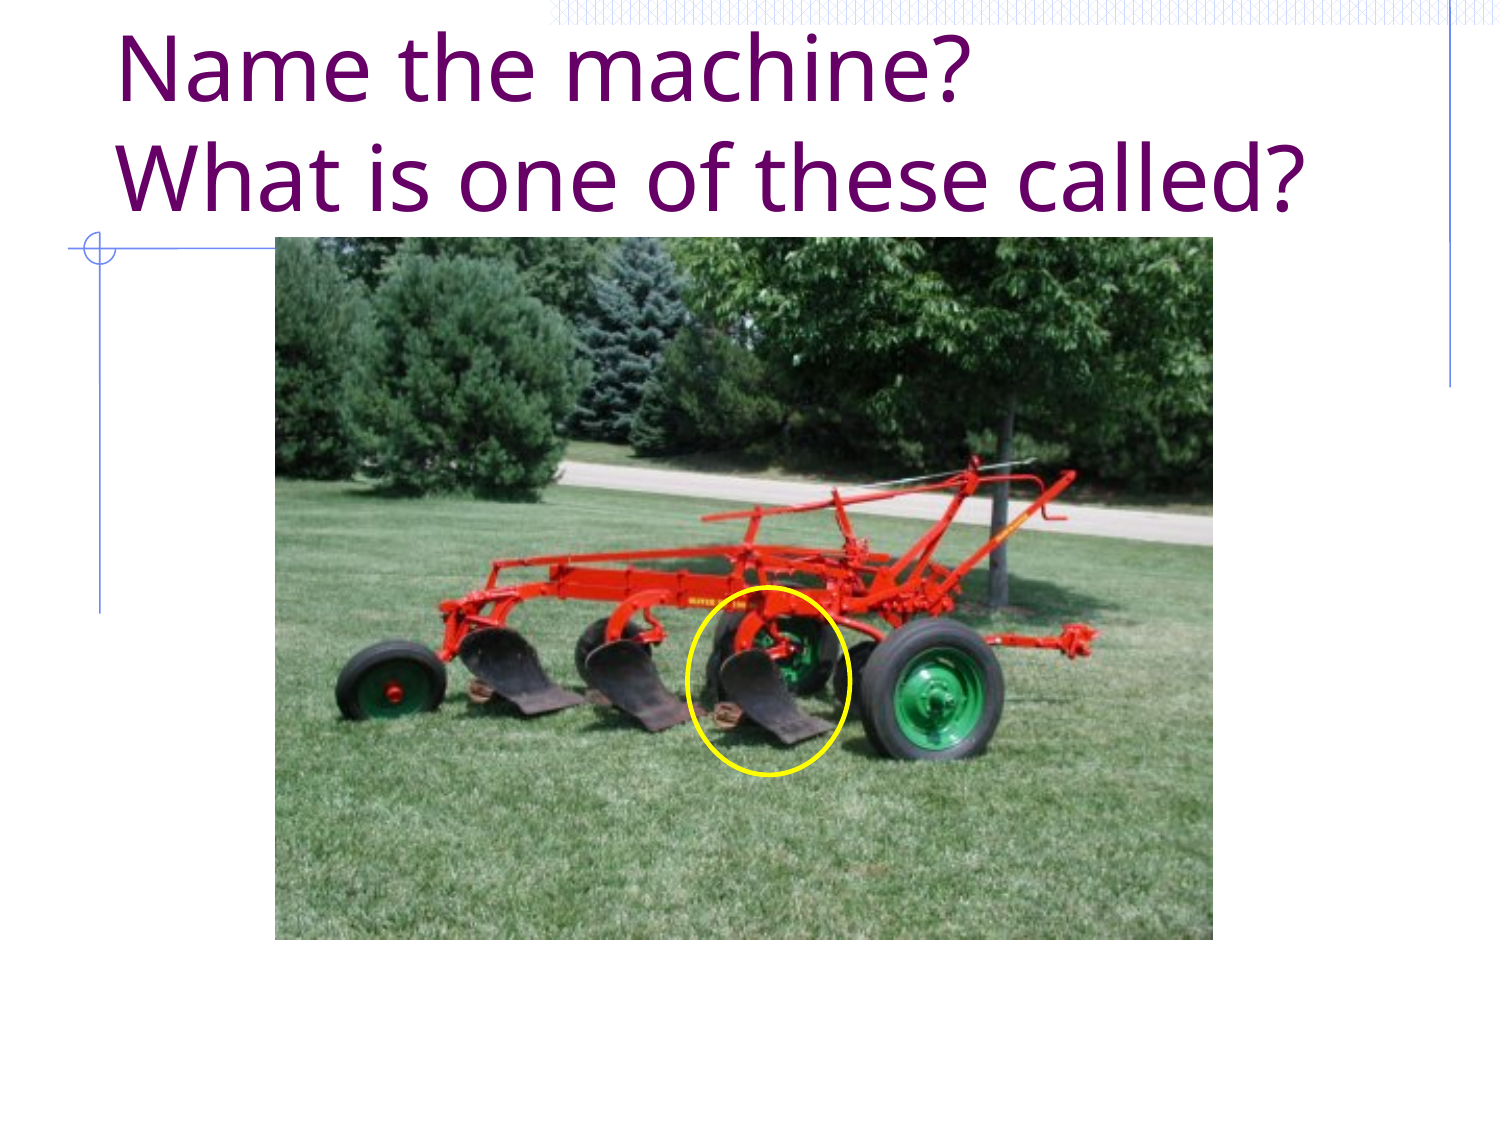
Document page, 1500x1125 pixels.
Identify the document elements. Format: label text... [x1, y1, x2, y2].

picture [274, 237, 1213, 940]
title Name the machine? What is one of these called? [99, 50, 1375, 238]
